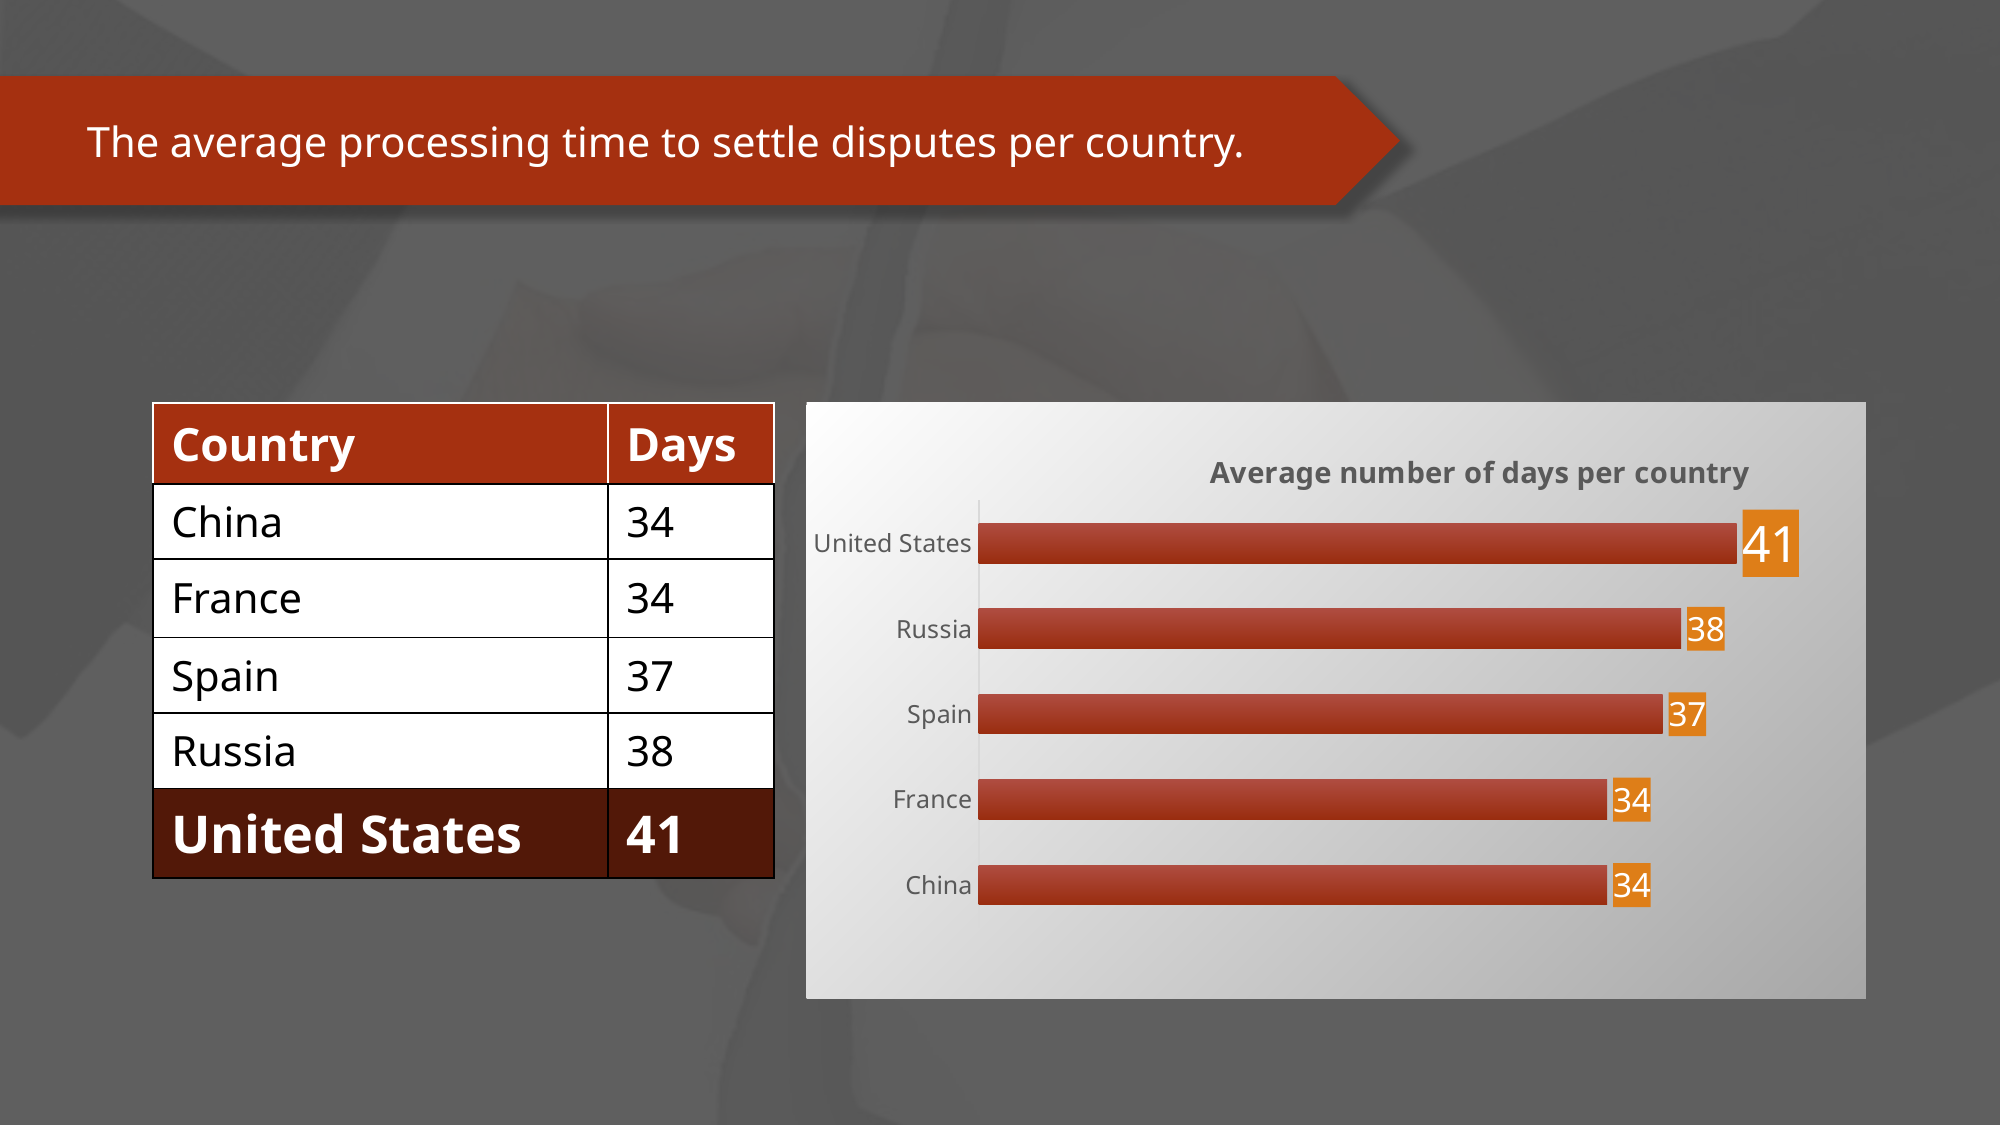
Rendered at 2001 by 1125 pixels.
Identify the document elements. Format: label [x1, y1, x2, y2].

chart [806, 402, 1867, 1000]
text_box [0, 73, 1429, 225]
picture [0, 0, 2000, 1125]
